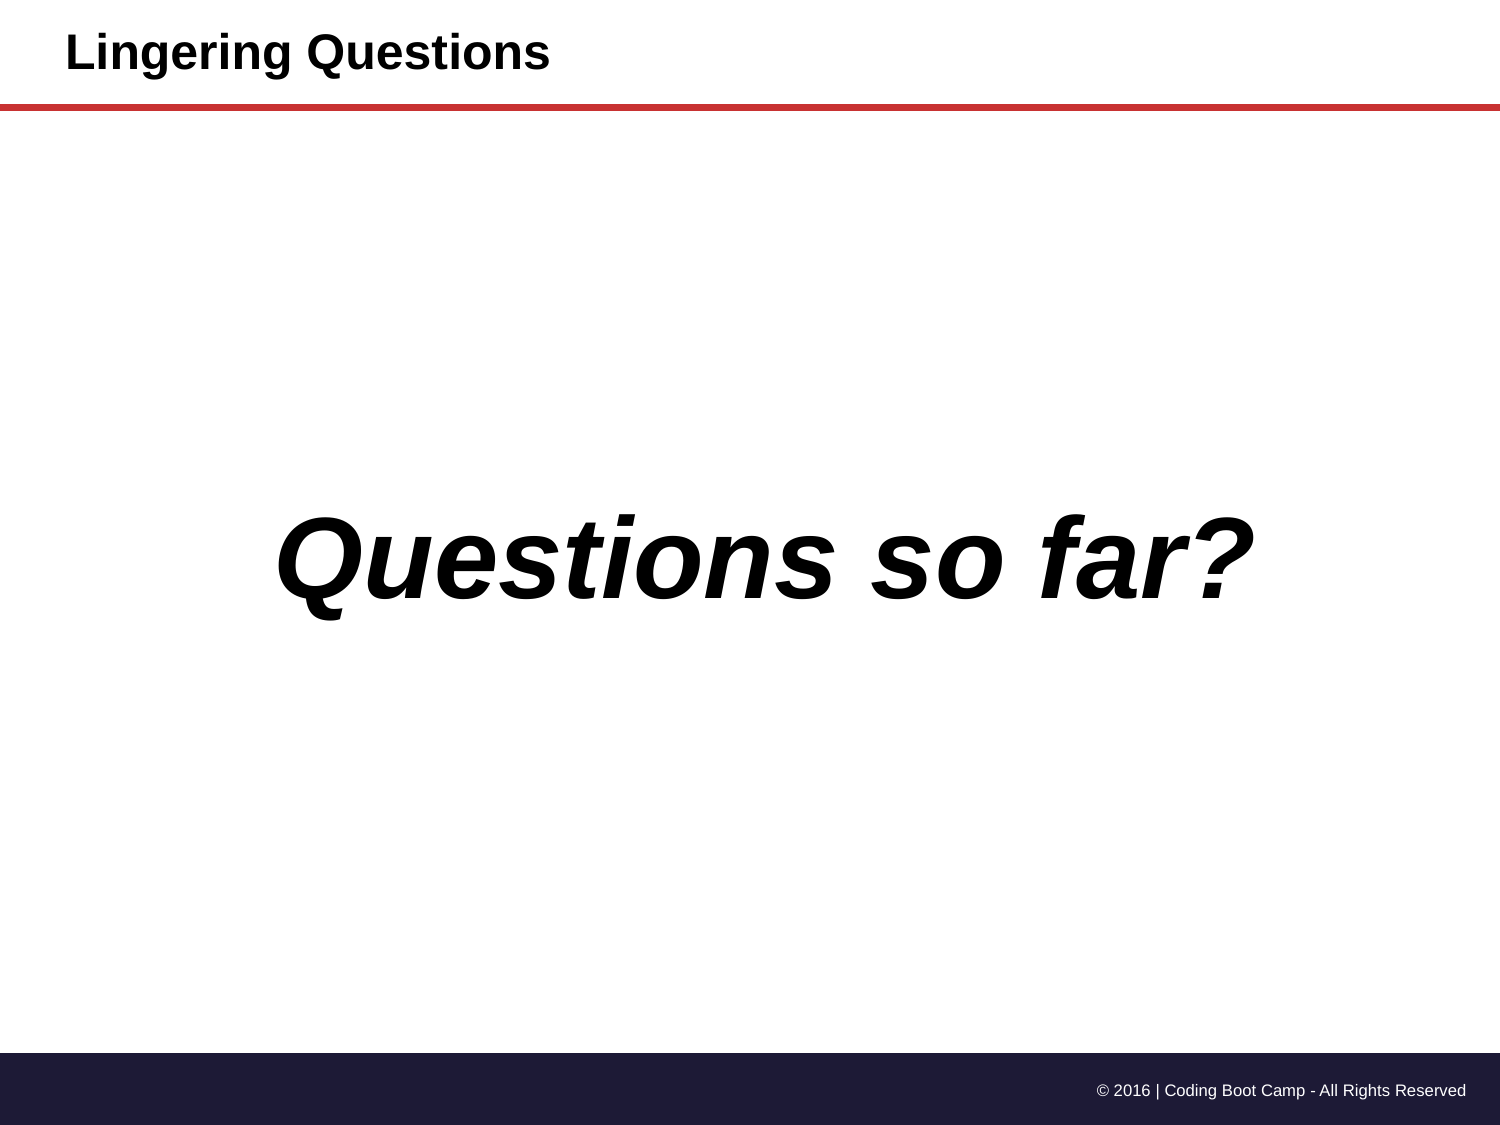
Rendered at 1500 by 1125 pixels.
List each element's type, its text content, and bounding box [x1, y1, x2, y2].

text_box Questions so far? [235, 462, 1296, 643]
title Lingering Questions [50, 0, 948, 108]
